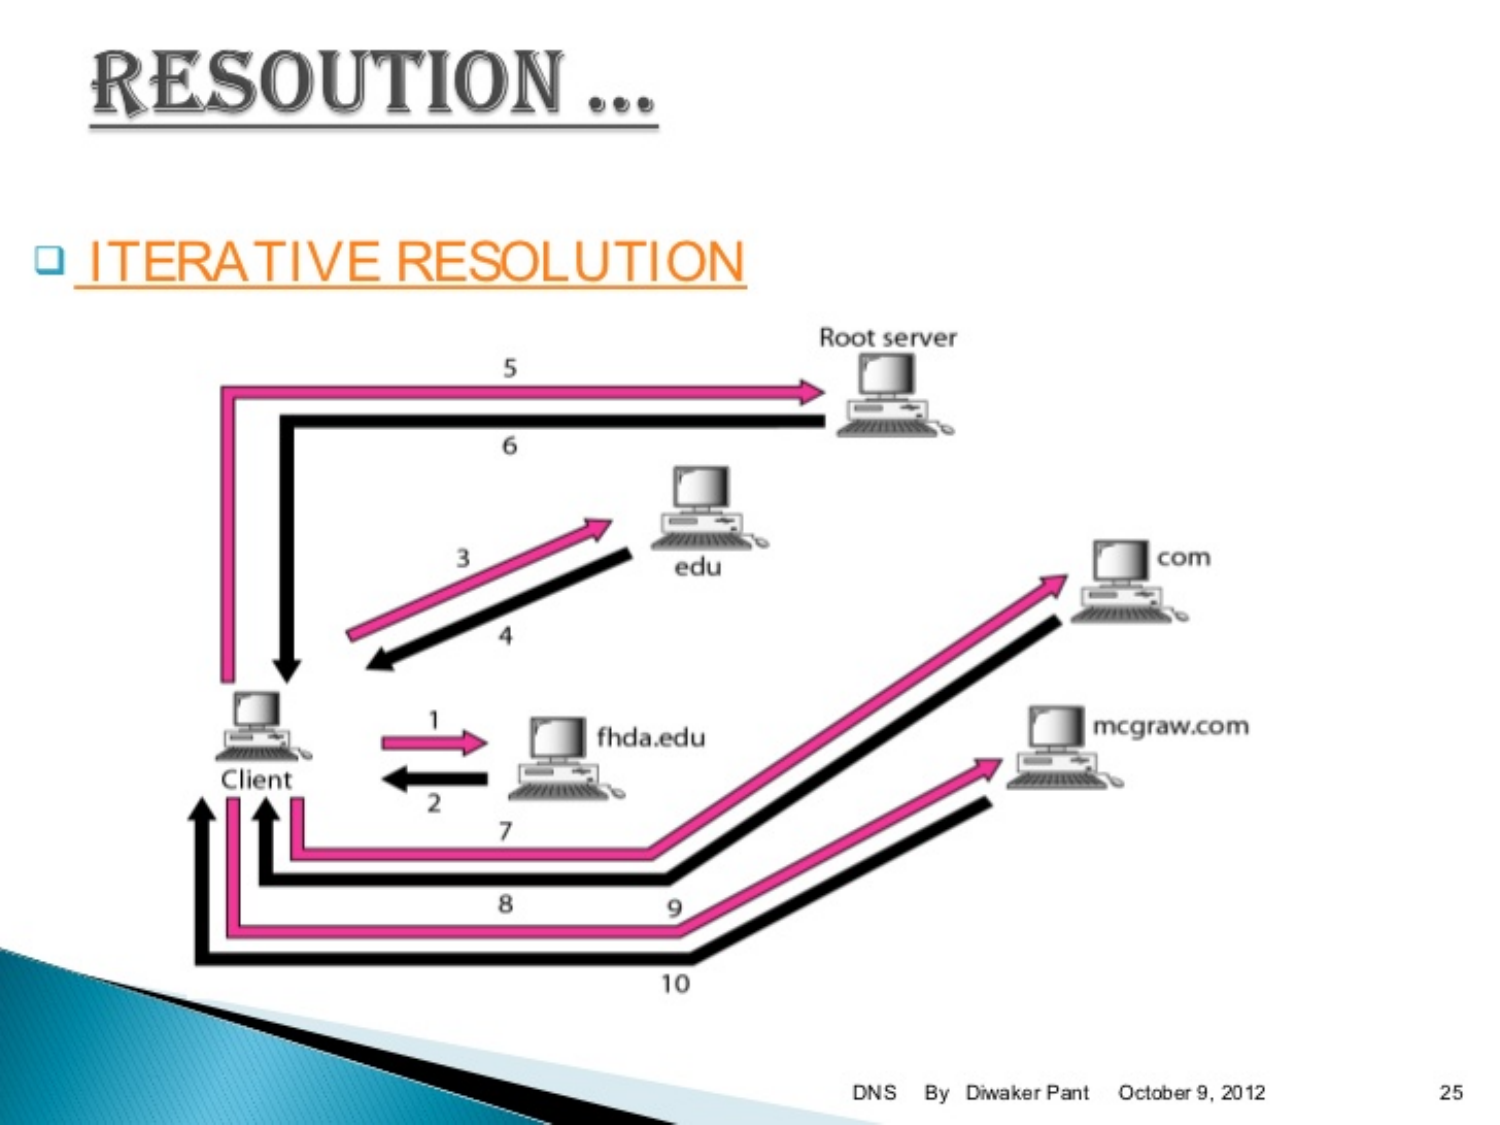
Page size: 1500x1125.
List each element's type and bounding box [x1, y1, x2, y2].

list [0, 0, 1500, 1125]
